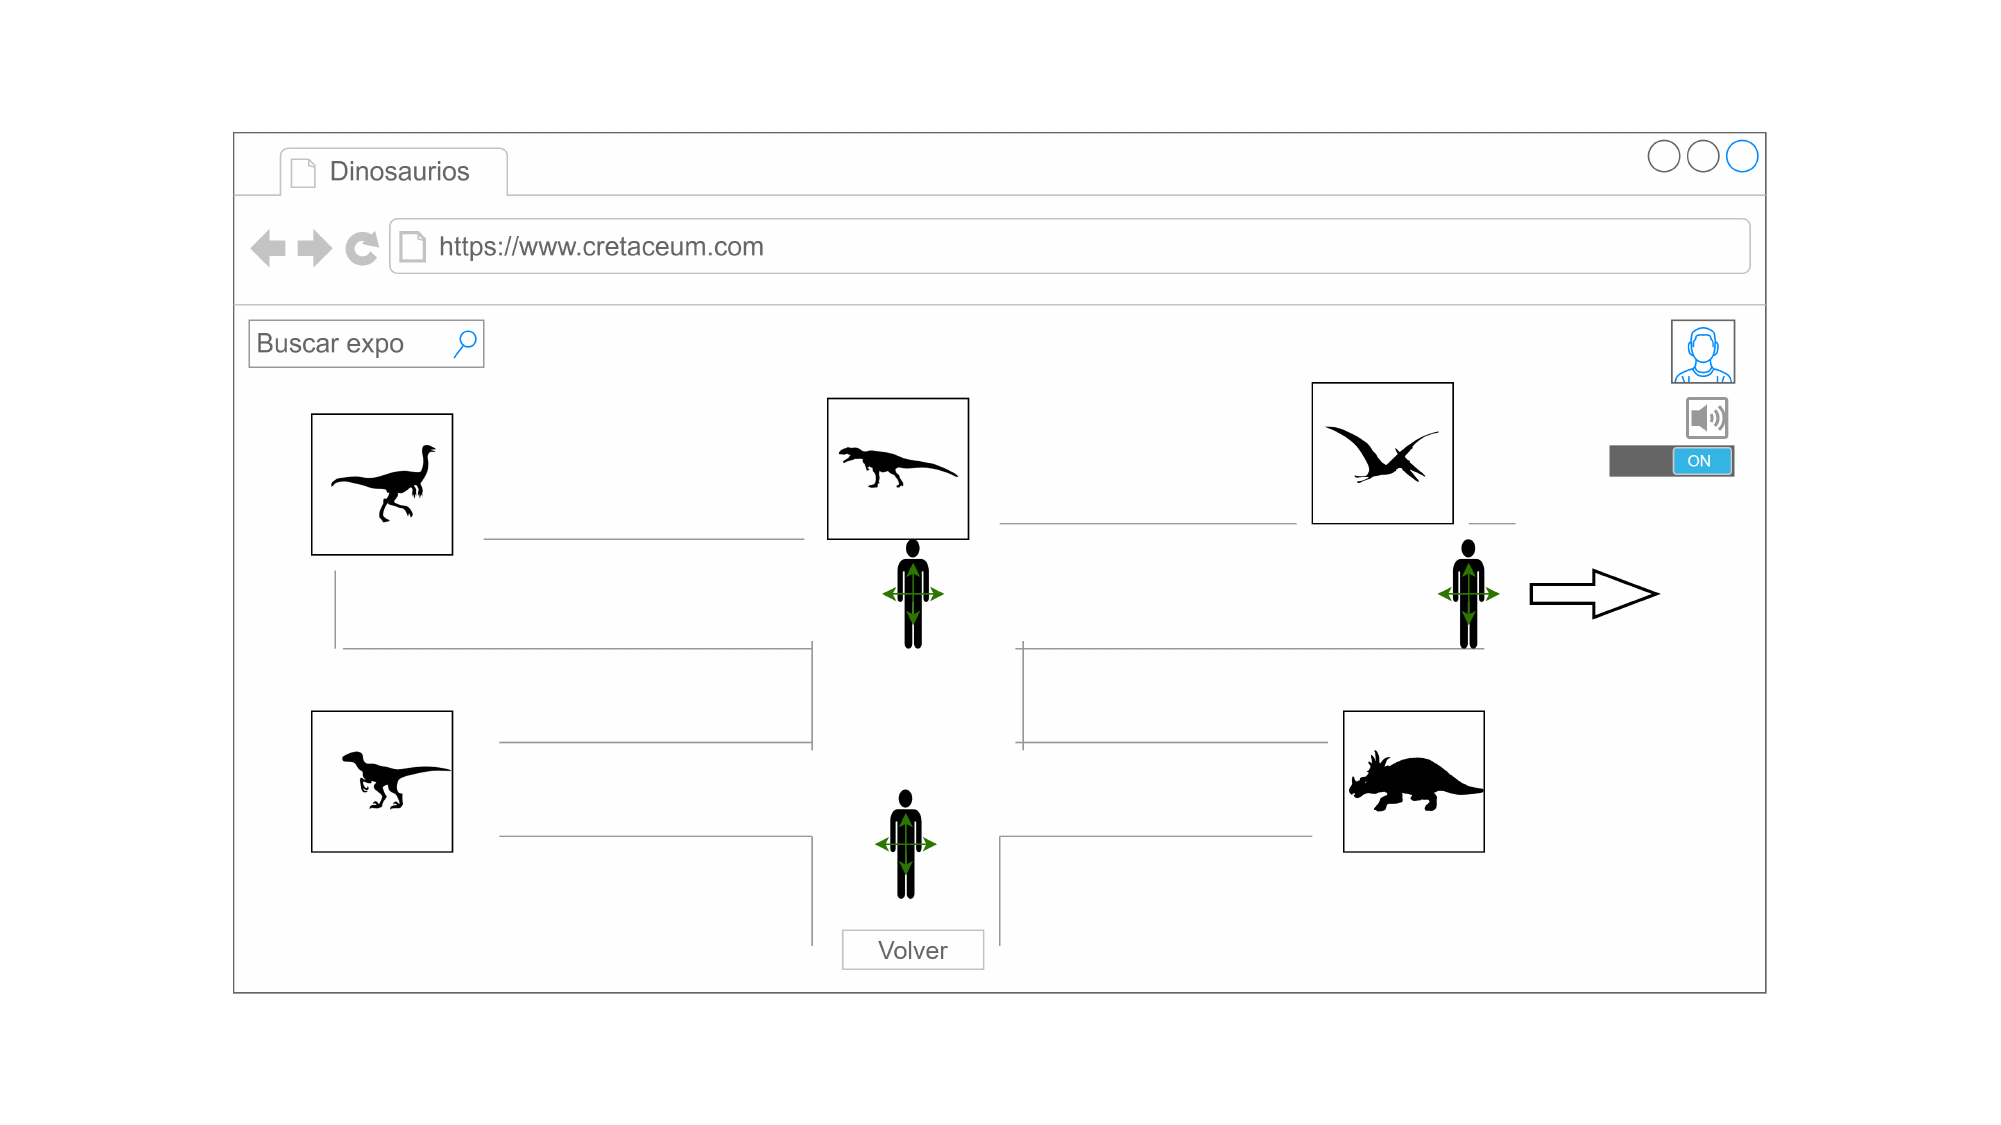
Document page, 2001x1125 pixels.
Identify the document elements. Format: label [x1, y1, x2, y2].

picture [217, 116, 1783, 1009]
